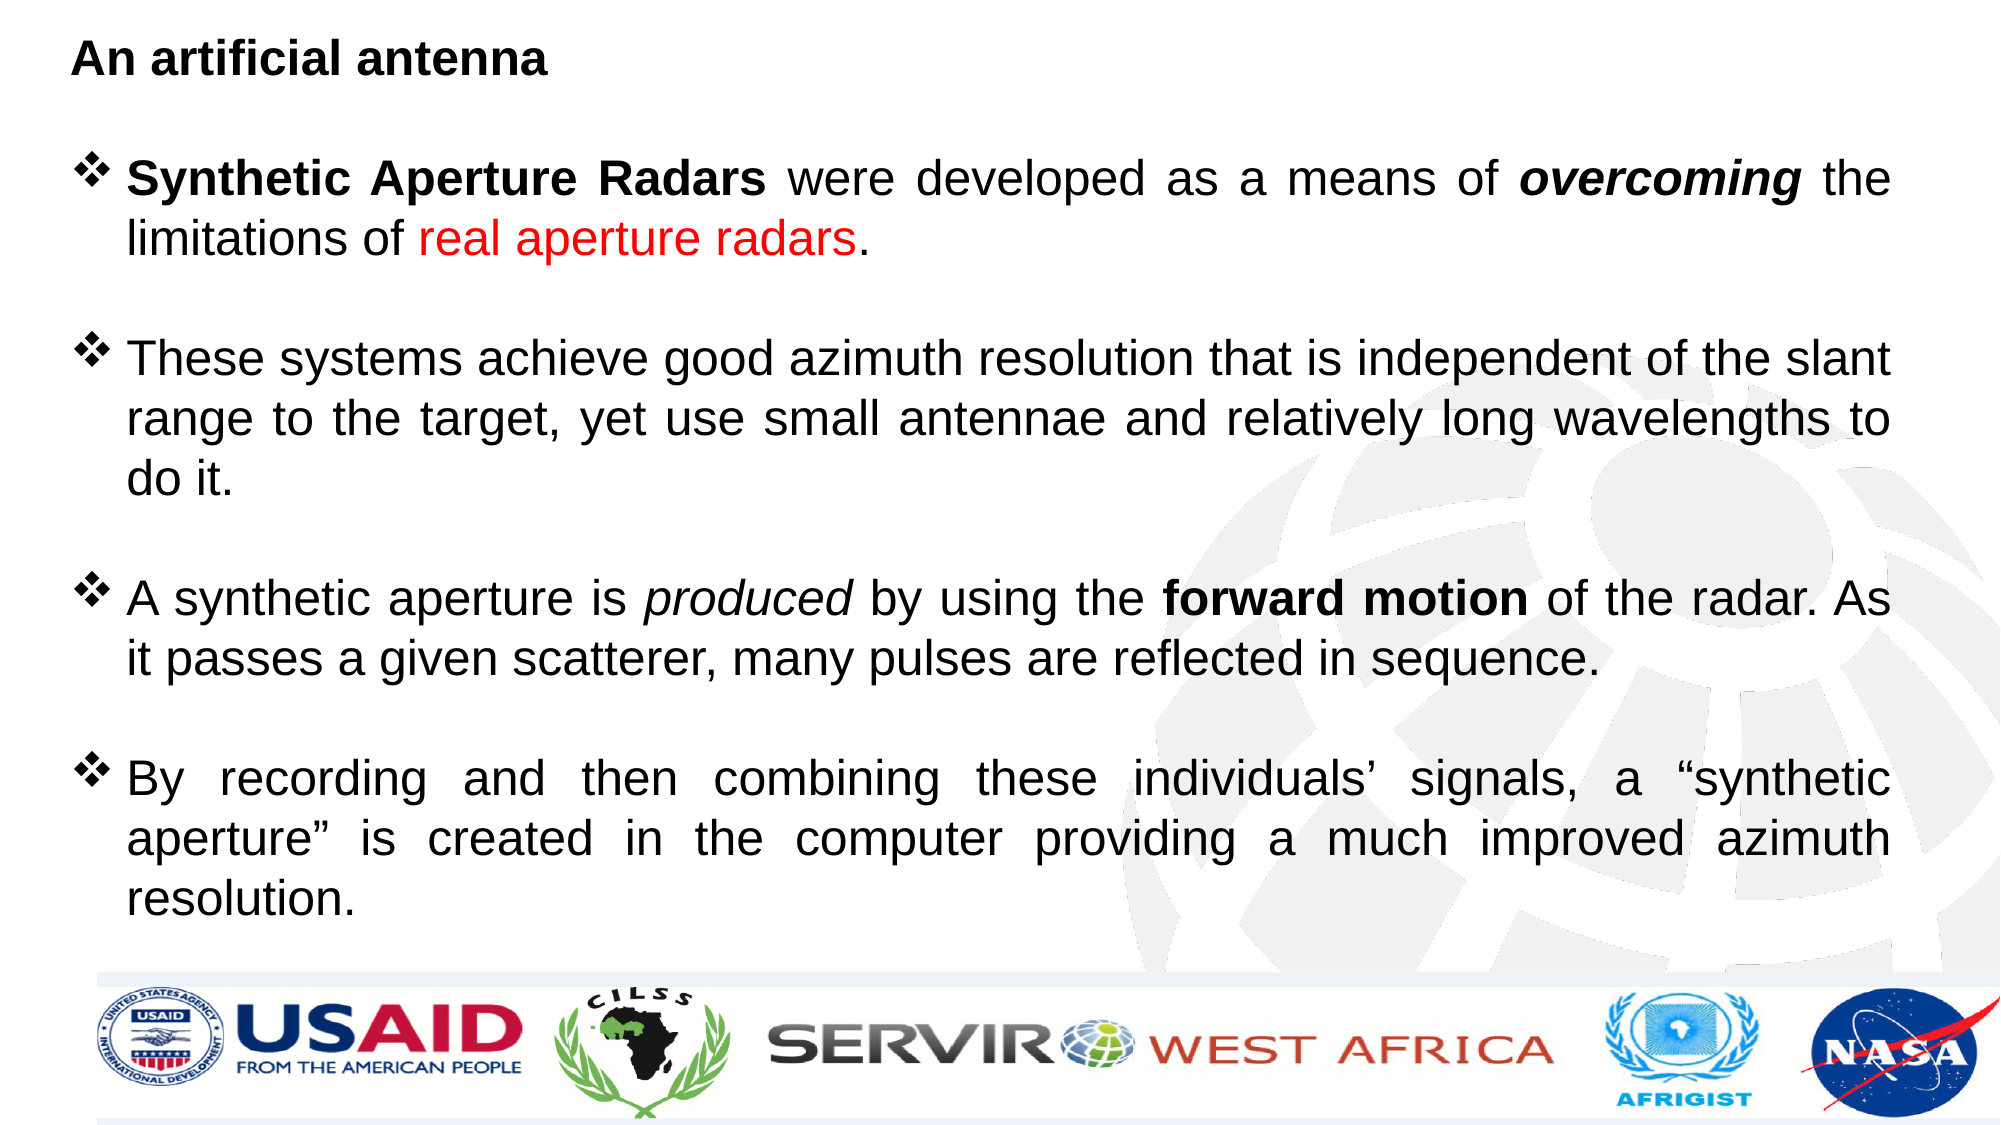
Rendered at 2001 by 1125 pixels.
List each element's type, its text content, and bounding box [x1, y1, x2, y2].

text_box An artificial antenna Synthetic Aperture Radars were developed as a means of overcoming the limitations of real aperture radars. These systems achieve good azimuth resolution that is independent of the slant range to the target, yet use small antennae and relatively long wavelengths to do it. A synthetic aperture is produced by using the forward motion of the radar. As it passes a given scatterer, many pulses are reflected in sequence. By recording and then combining these individuals’ signals, a “synthetic aperture” is created in the computer providing a much improved azimuth resolution. [55, 18, 1907, 934]
picture [97, 322, 2001, 1125]
